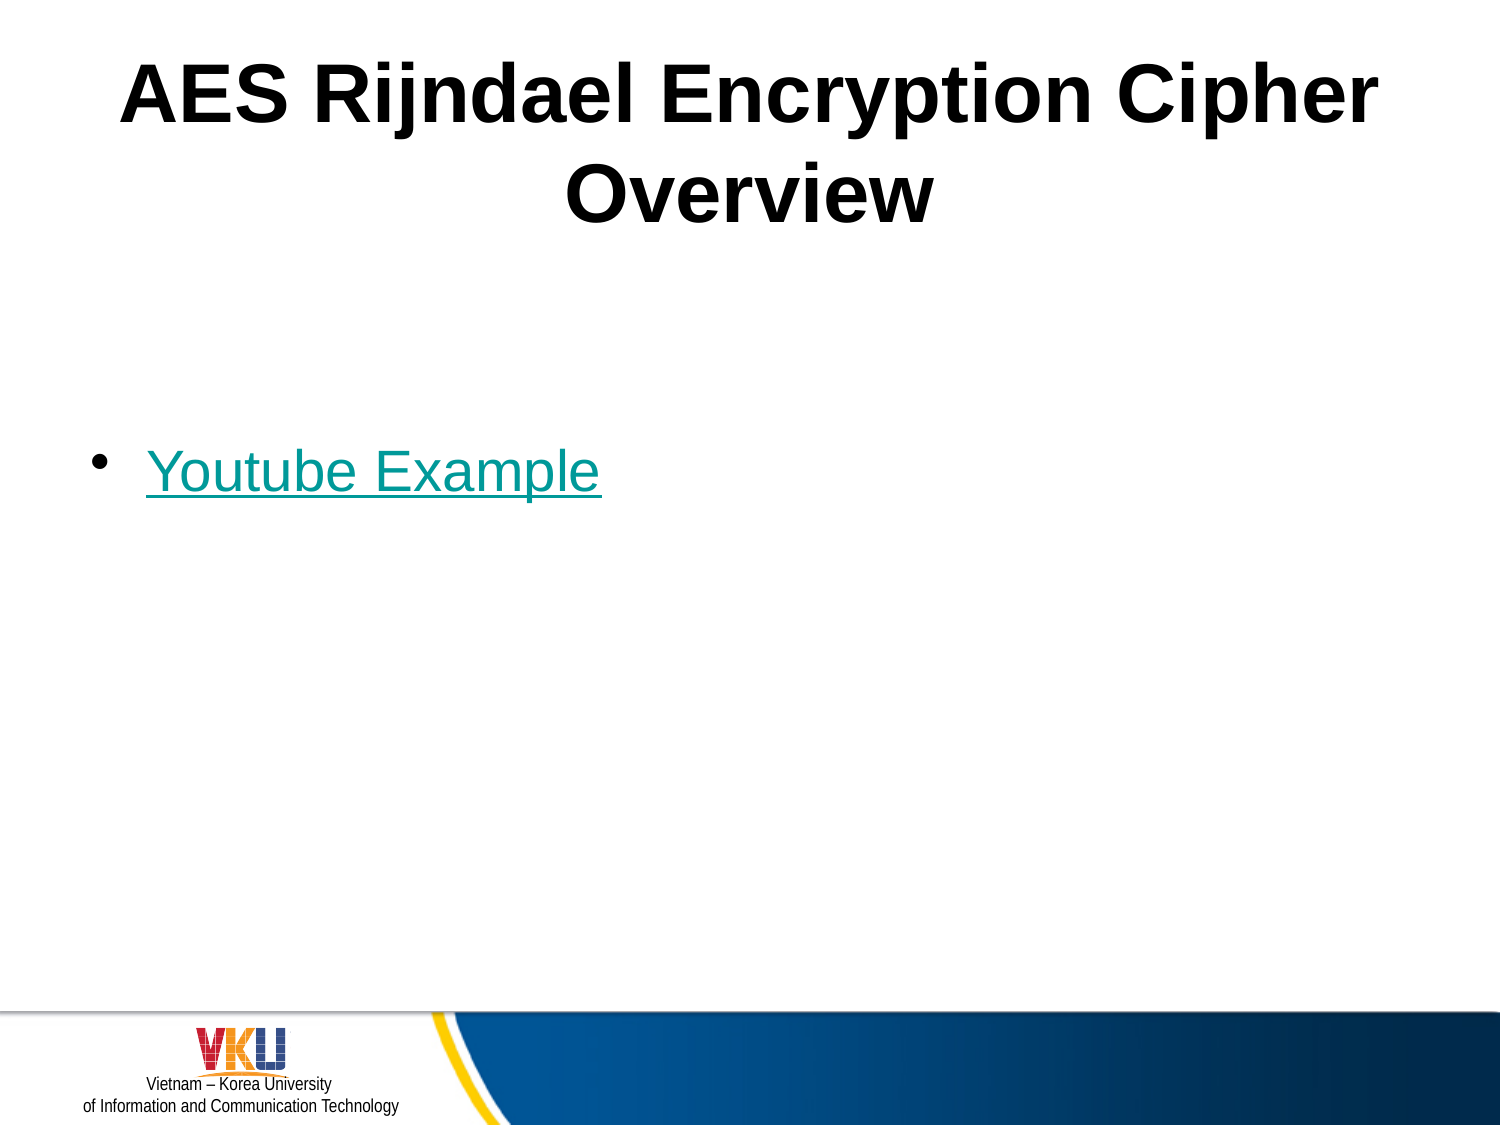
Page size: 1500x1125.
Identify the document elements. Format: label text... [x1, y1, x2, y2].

picture [0, 1011, 1500, 1125]
list Youtube Example [75, 262, 1425, 1005]
title AES Rijndael Encryption Cipher Overview [75, 45, 1425, 233]
